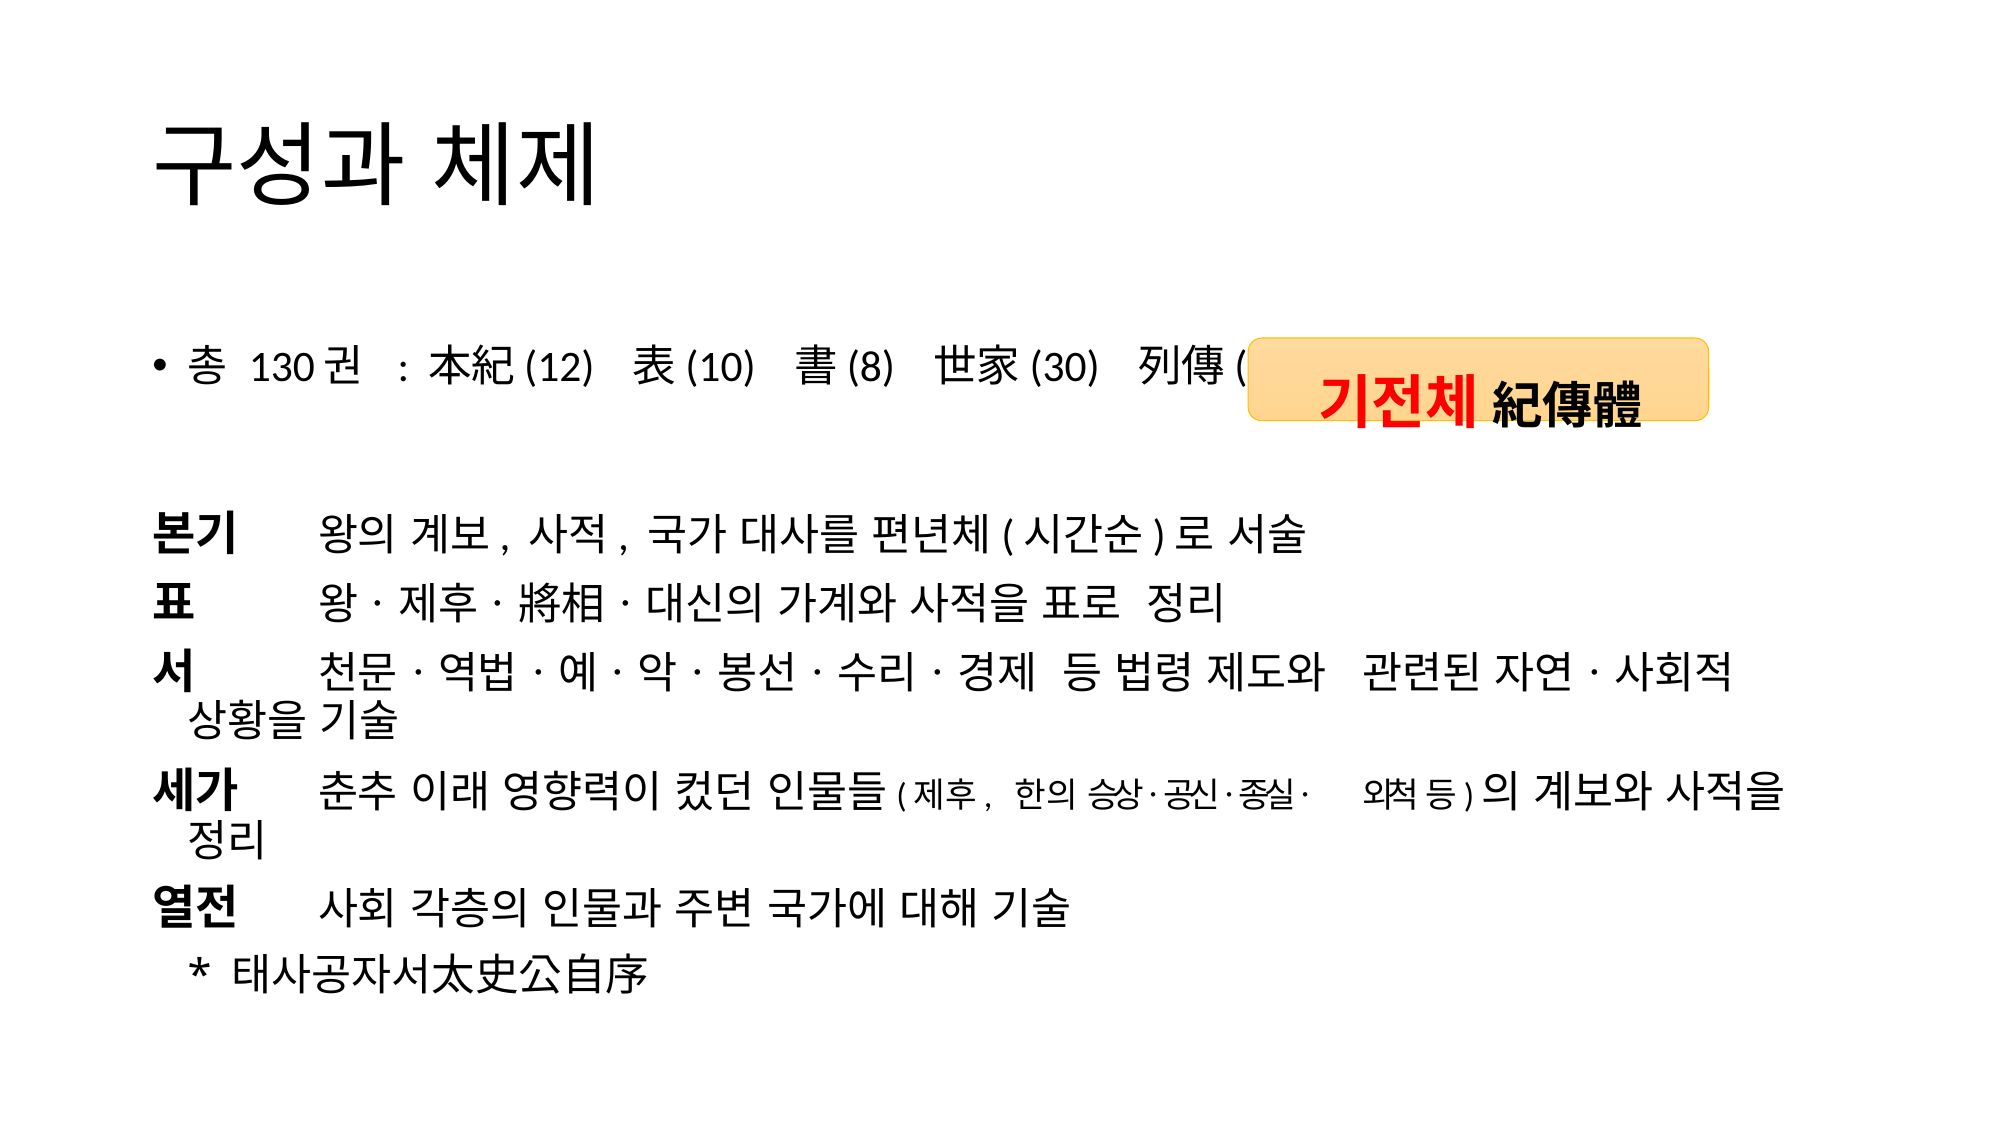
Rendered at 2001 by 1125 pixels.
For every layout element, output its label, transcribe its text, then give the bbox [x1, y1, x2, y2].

text_box 기전체 紀傳體 [1247, 337, 1710, 422]
list 총 130권 : 本紀(12) 表(10) 書(8) 世家(30) 列傳(70) 본기 왕의 계보, 사적, 국가 대사를 편년체(시간순)로 서술 표 왕ㆍ제후ㆍ將相ㆍ대신의 가계와 사적을 표로 정리 서 천문ㆍ역법ㆍ예ㆍ악ㆍ봉선ㆍ수리ㆍ경제 등 법령 제도와 관련된 자연ㆍ사회적 상황을 기술 세가 춘추 이래 영향력이 컸던 인물들(제후, 한의 승상ㆍ공신ㆍ종실ㆍ 외척 등)의 계보와 사적을 정리 열전 사회 각층의 인물과 주변 국가에 대해 기술 * 태사공자서太史公自序 [137, 299, 1863, 1014]
title 구성과 체제 [137, 59, 1863, 278]
